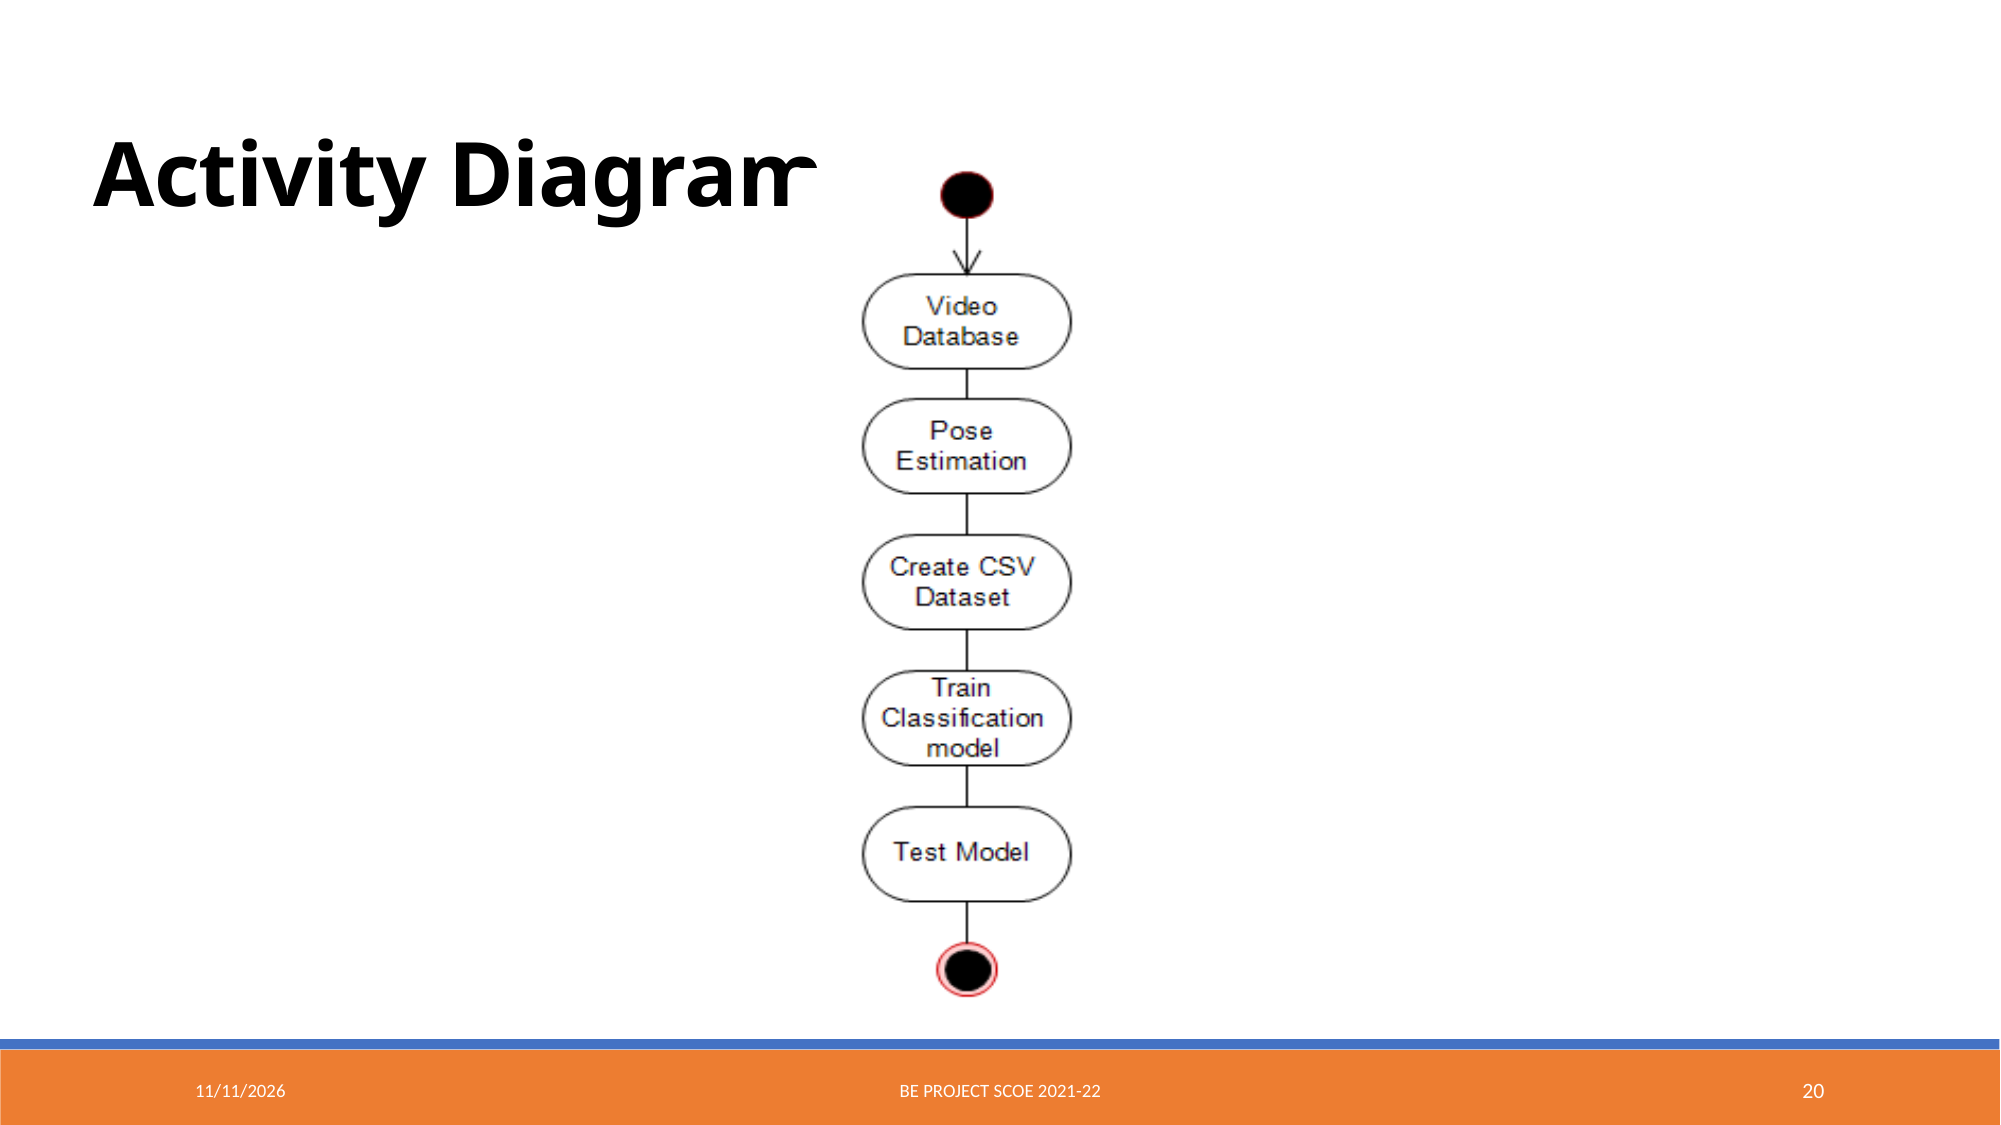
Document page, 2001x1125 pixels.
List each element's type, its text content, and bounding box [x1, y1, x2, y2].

picture [798, 168, 1137, 1019]
footer BE Project SCOE 2021-22 [604, 1059, 1396, 1120]
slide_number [180, 1059, 586, 1120]
slide_number 20 [1624, 1059, 1840, 1120]
text_box Activity Diagram [78, 105, 866, 232]
